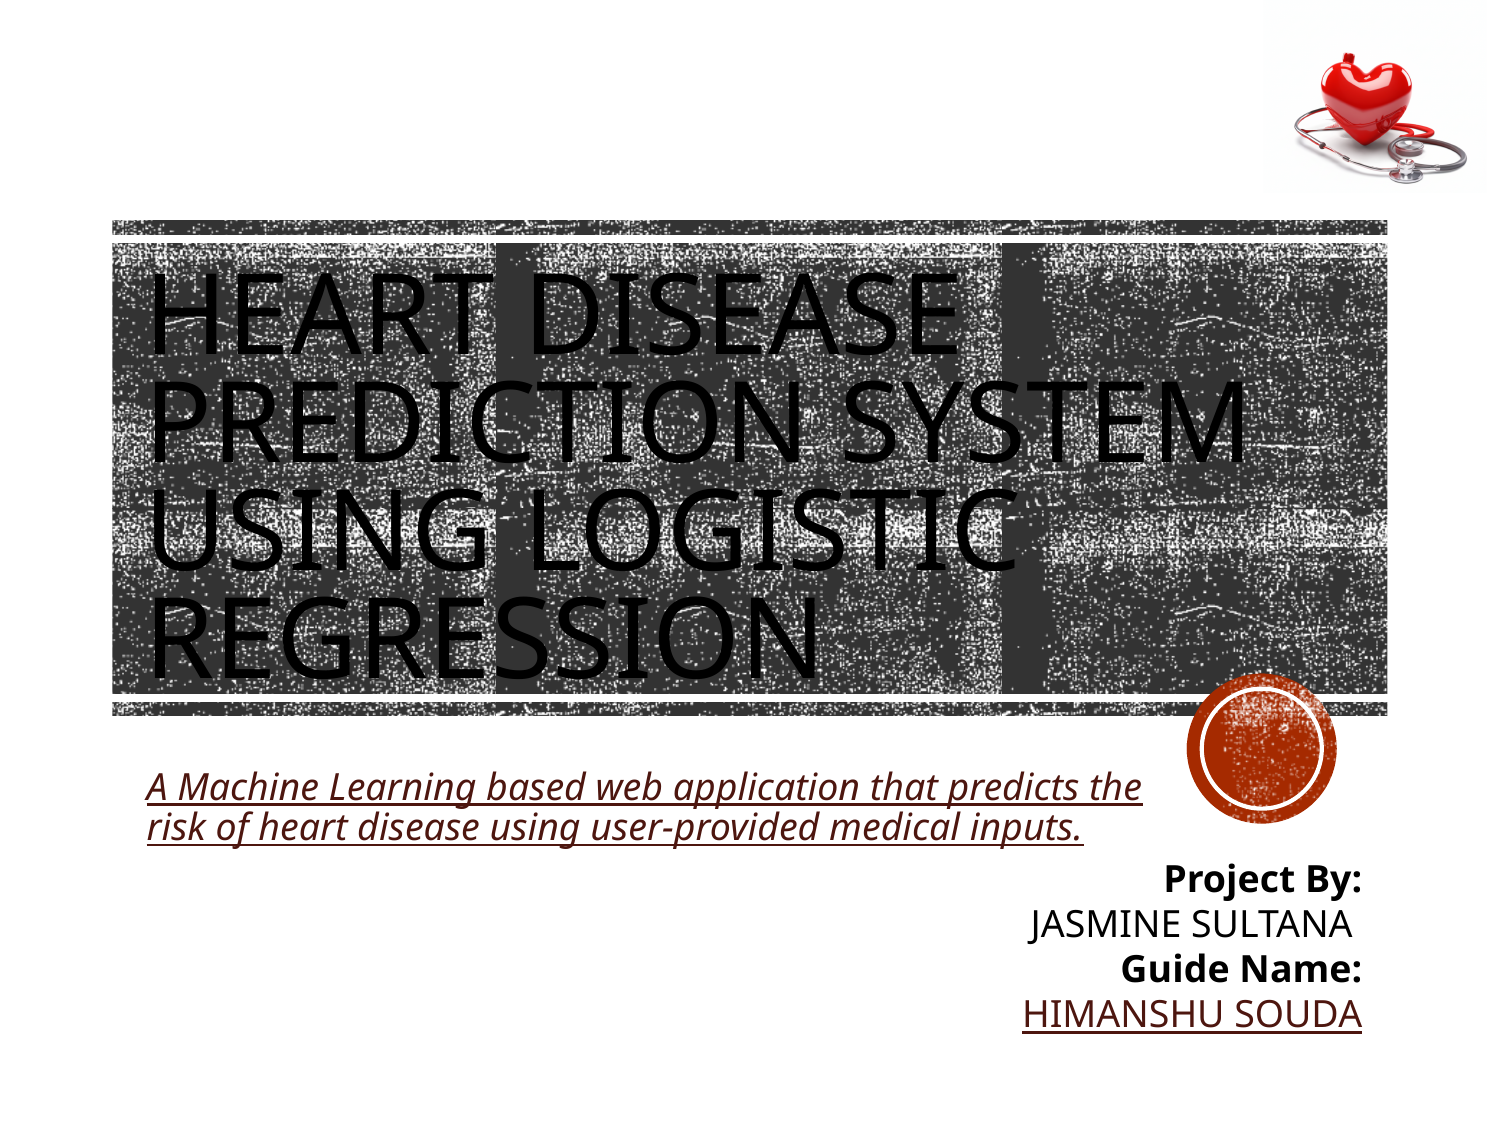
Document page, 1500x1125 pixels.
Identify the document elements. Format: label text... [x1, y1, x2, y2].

subtitle A Machine Learning based web application that predicts the risk of heart disease using user-provided medical inputs. [131, 760, 1213, 848]
text_box Project By: JASMINE SULTANA Guide Name: HIMANSHU SOUDA [131, 848, 1378, 1043]
title Heart Disease Prediction System Using Logistic Regression [129, 234, 1375, 733]
picture [1263, 0, 1487, 193]
